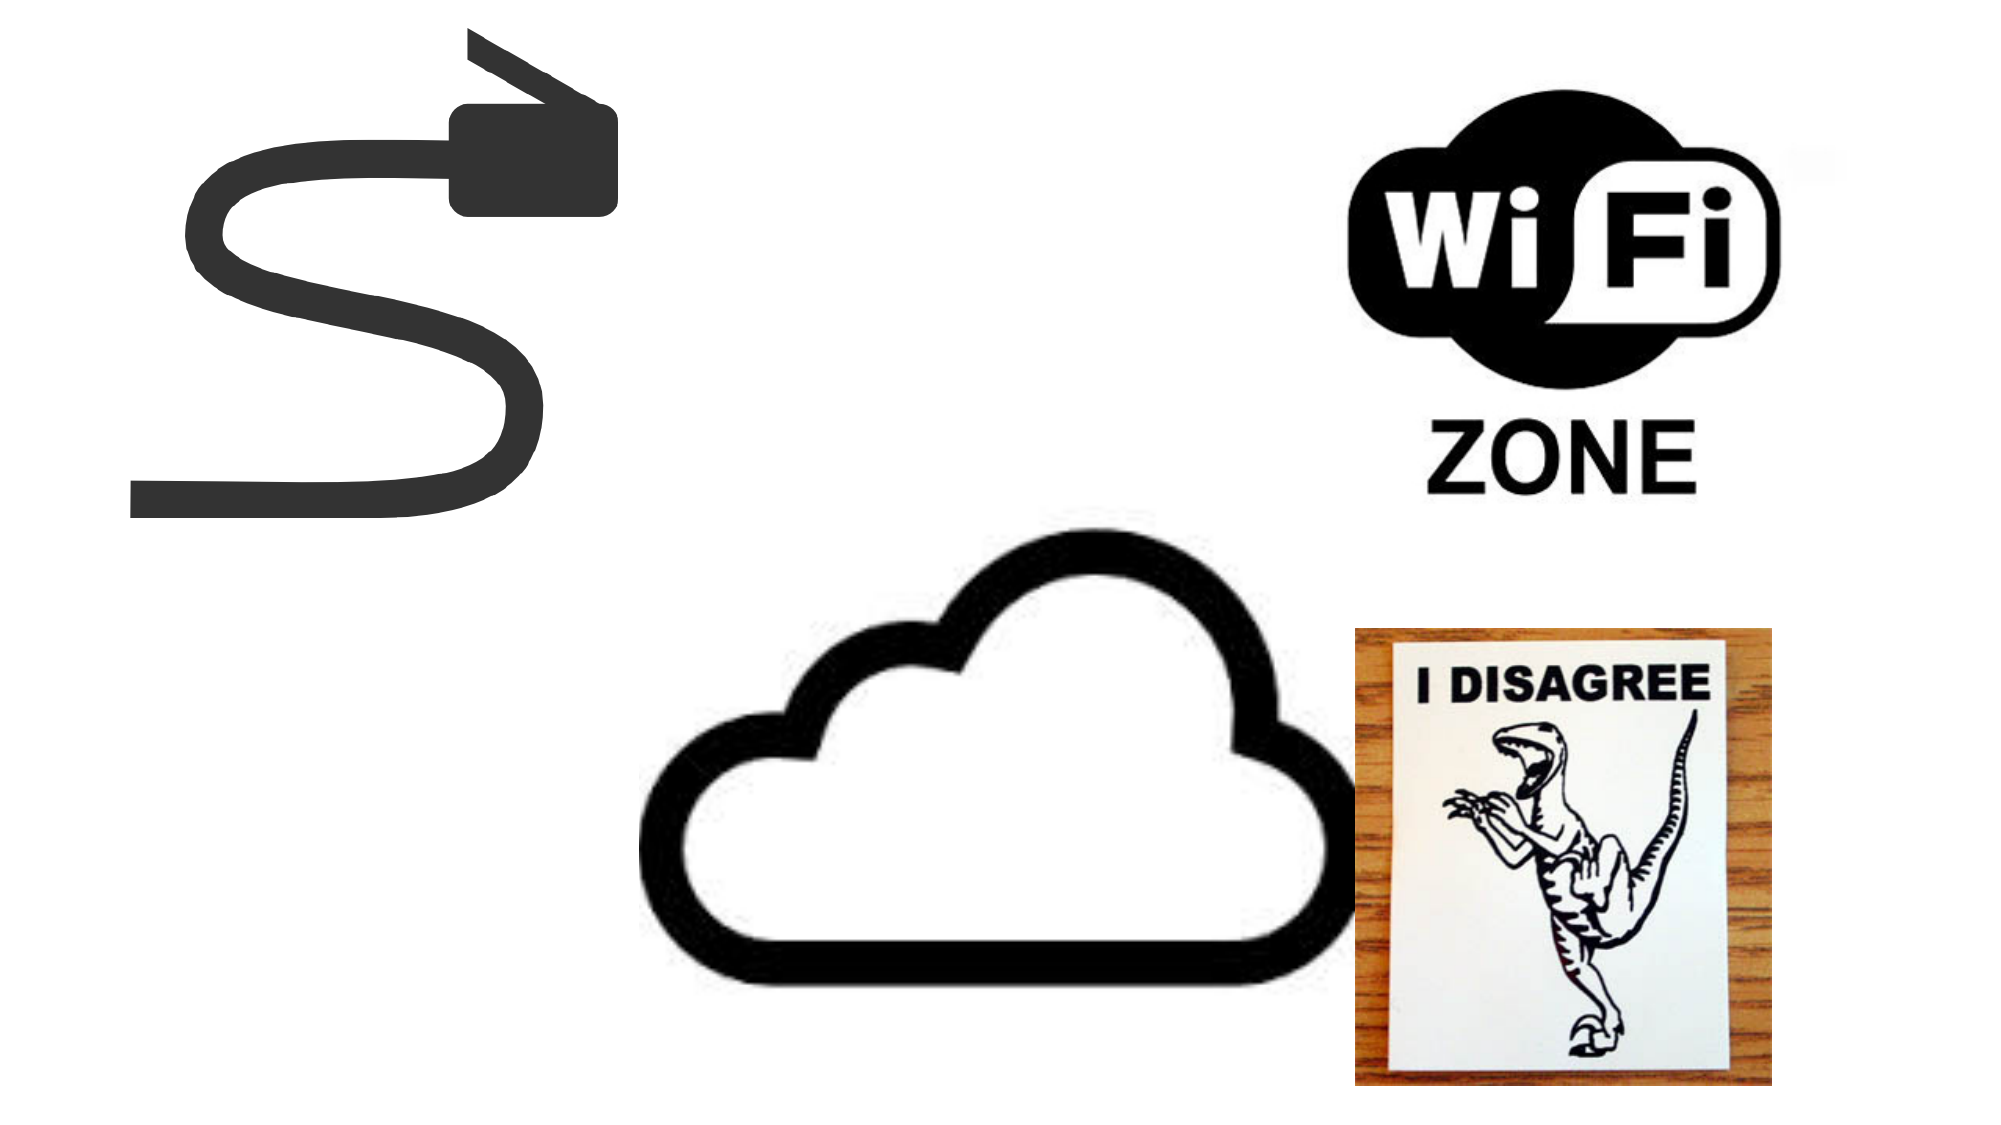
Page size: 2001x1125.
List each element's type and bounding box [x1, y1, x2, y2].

picture [128, 28, 618, 519]
picture [639, 67, 1897, 1125]
